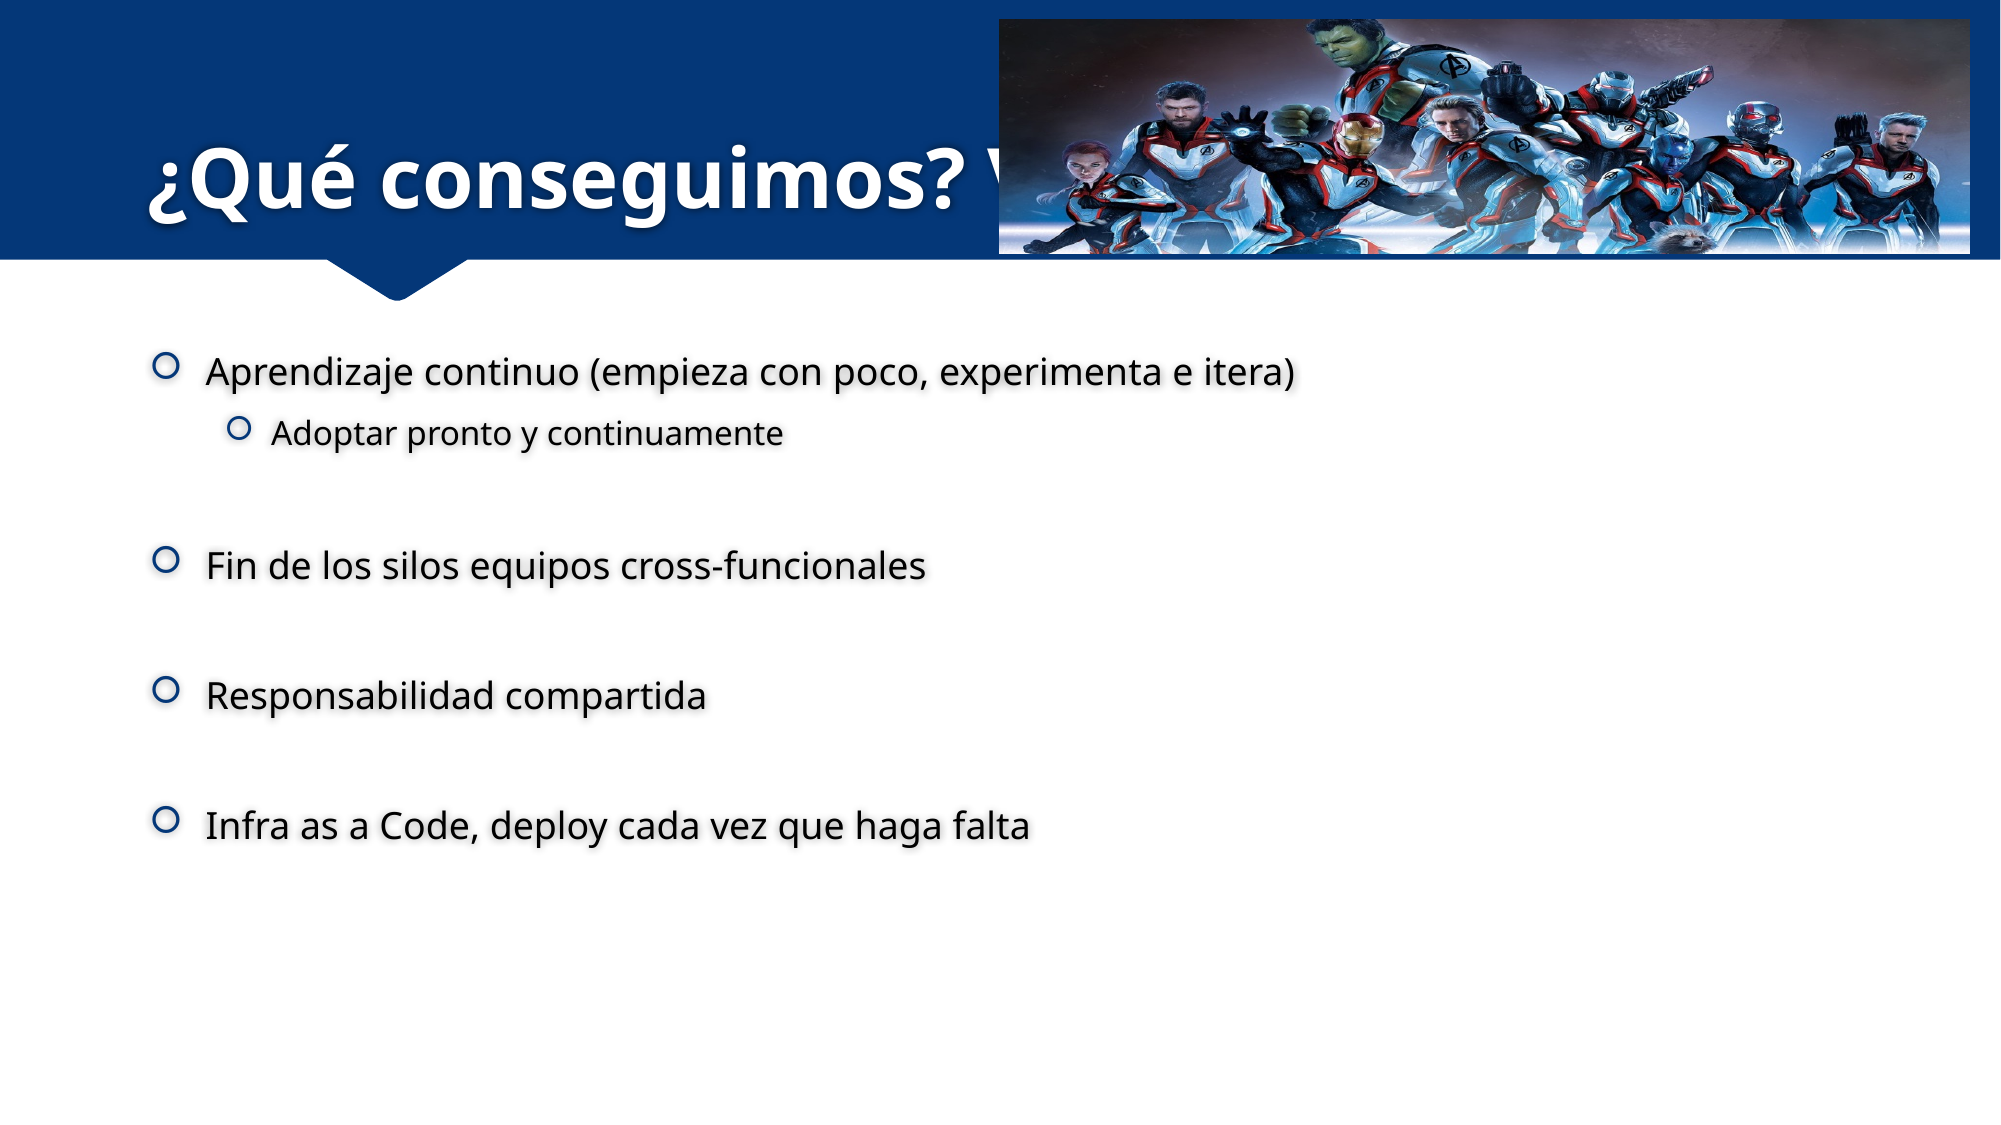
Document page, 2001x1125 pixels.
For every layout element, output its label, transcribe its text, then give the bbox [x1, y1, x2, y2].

list Aprendizaje continuo (empieza con poco, experimenta e itera) Adoptar pronto y continuamente Fin de los silos equipos cross-funcionales Responsabilidad compartida Infra as a Code, deploy cada vez que haga falta [134, 364, 1866, 962]
title ¿Qué conseguimos? Ventajas [132, 73, 999, 233]
picture [999, 18, 1970, 255]
